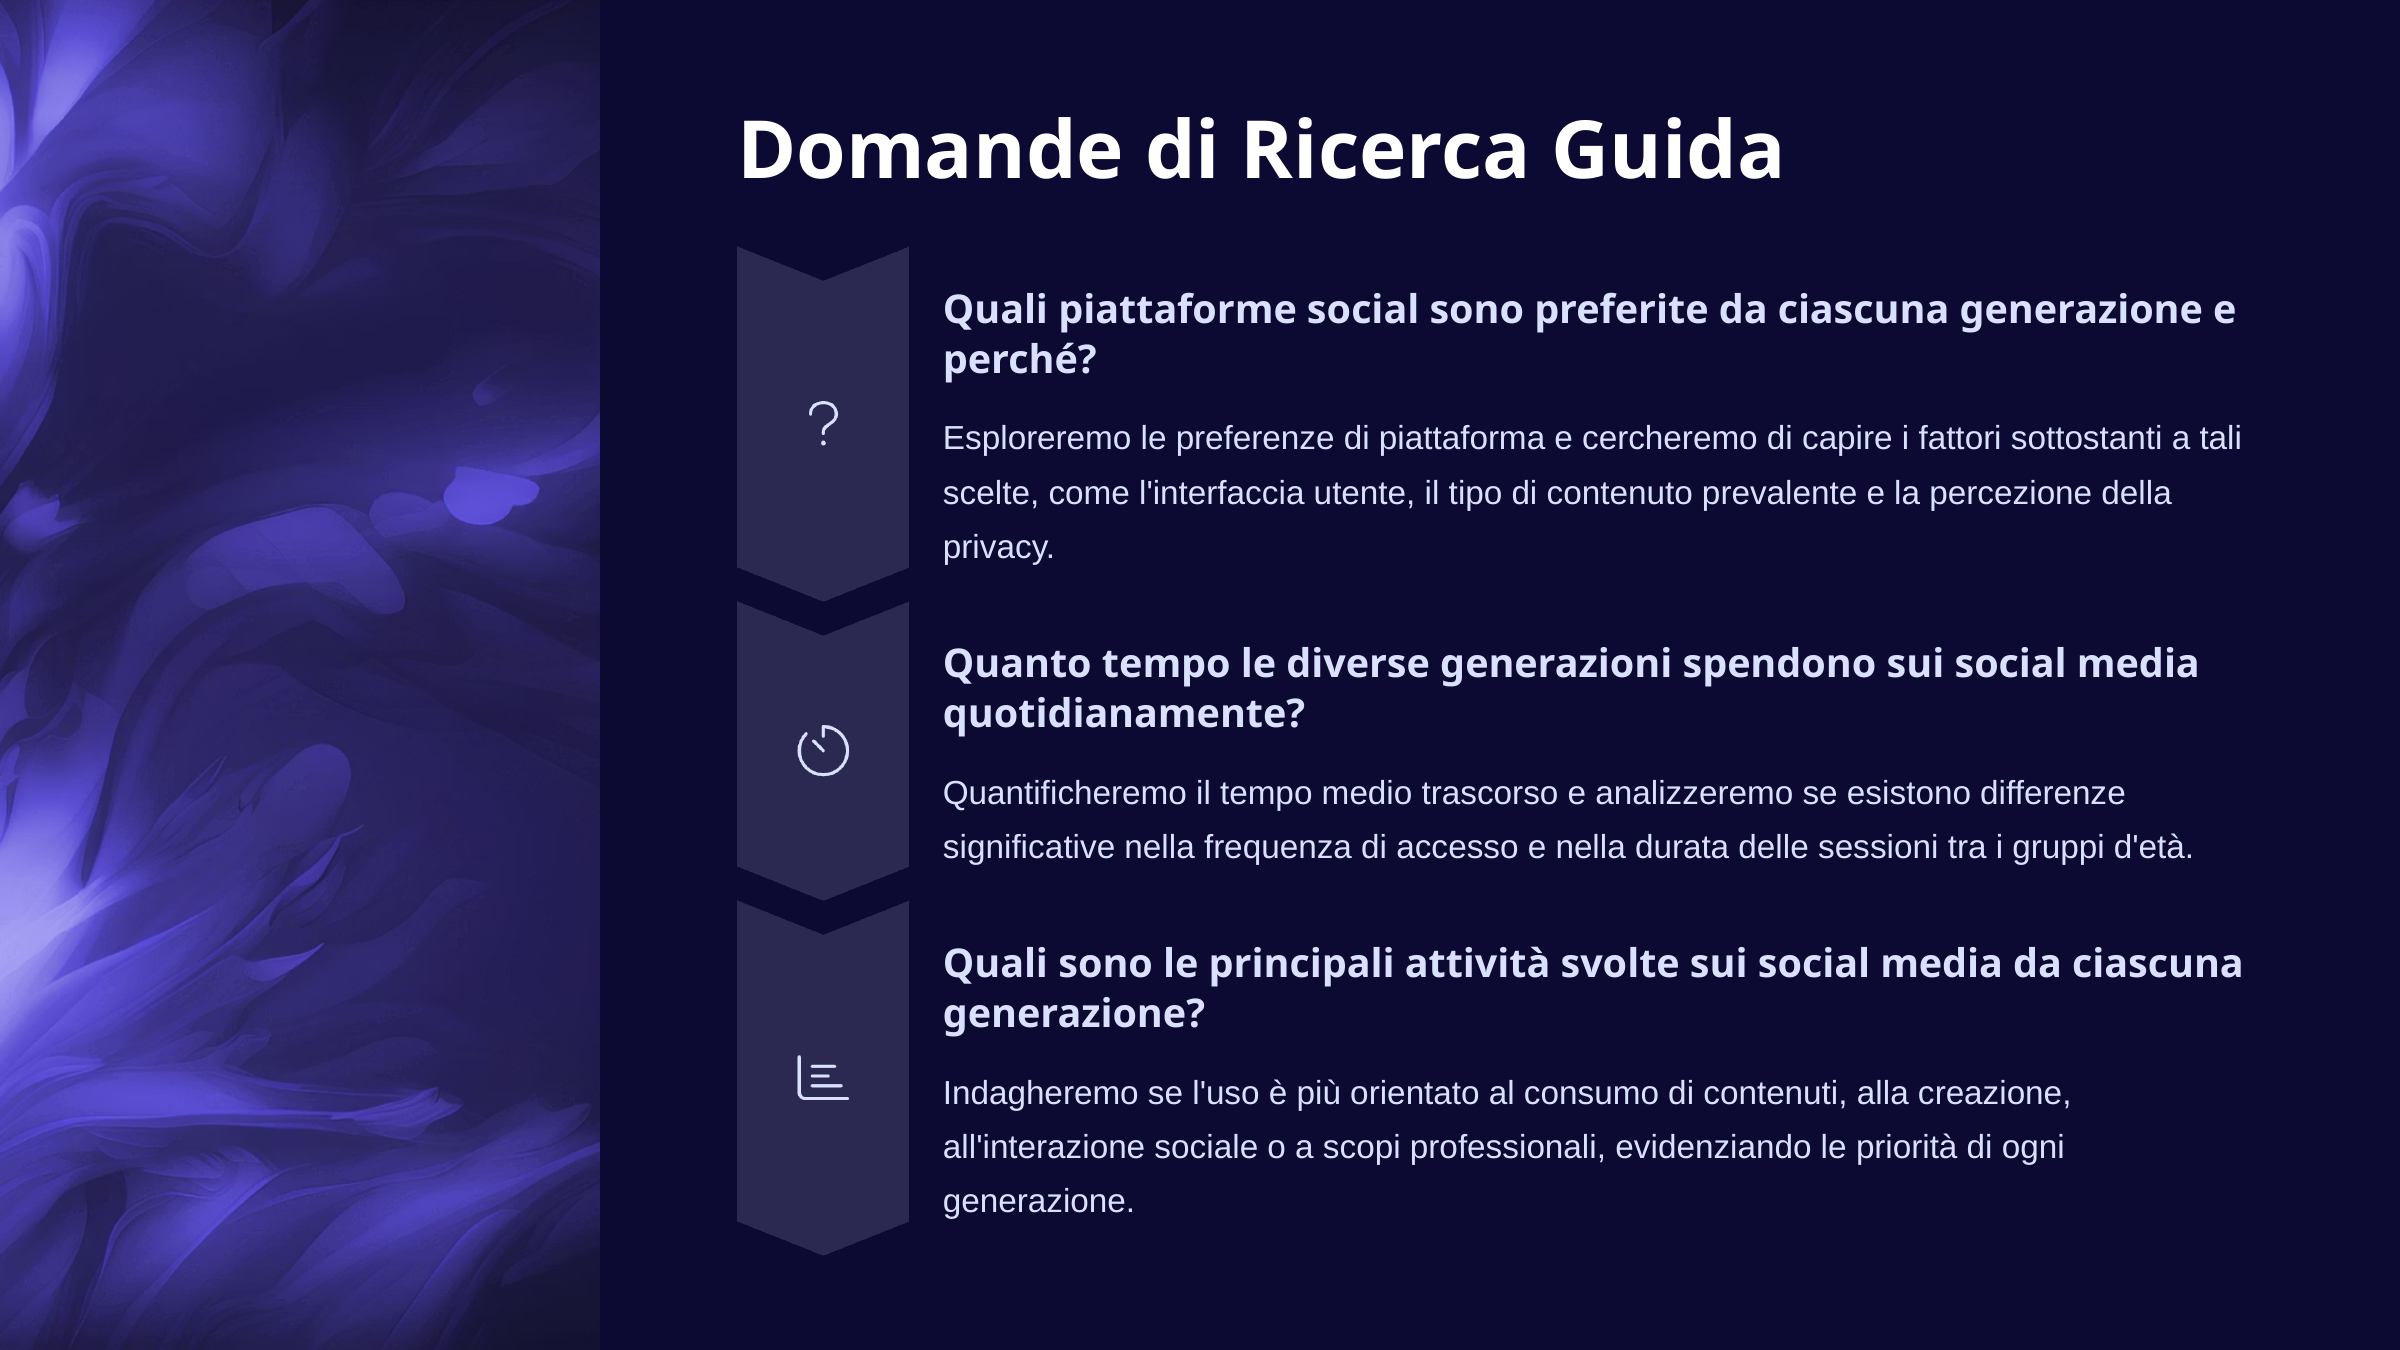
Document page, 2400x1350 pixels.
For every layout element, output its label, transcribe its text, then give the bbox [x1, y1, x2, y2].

text_box Quantificheremo il tempo medio trascorso e analizzeremo se esistono differenze significative nella frequenza di accesso e nella durata delle sessioni tra i gruppi d'età. [942, 756, 2263, 867]
text_box Quali piattaforme social sono preferite da ciascuna generazione e perché? [942, 280, 2263, 382]
text_box Indagheremo se l'uso è più orientato al consumo di contenuti, alla creazione, all'interazione sociale o a scopi professionali, evidenziando le priorità di ogni generazione. [942, 1056, 2263, 1222]
text_box Esploreremo le preferenze di piattaforma e cercheremo di capire i fattori sottostanti a tali scelte, come l'interfaccia utente, il tipo di contenuto prevalente e la percezione della privacy. [942, 402, 2263, 567]
picture [0, 0, 600, 1350]
picture [737, 246, 909, 1256]
text_box Domande di Ricerca Guida [737, 94, 1939, 196]
text_box Quali sono le principali attività svolte sui social media da ciascuna generazione? [942, 935, 2263, 1037]
text_box Quanto tempo le diverse generazioni spendono sui social media quotidianamente? [942, 635, 2263, 737]
